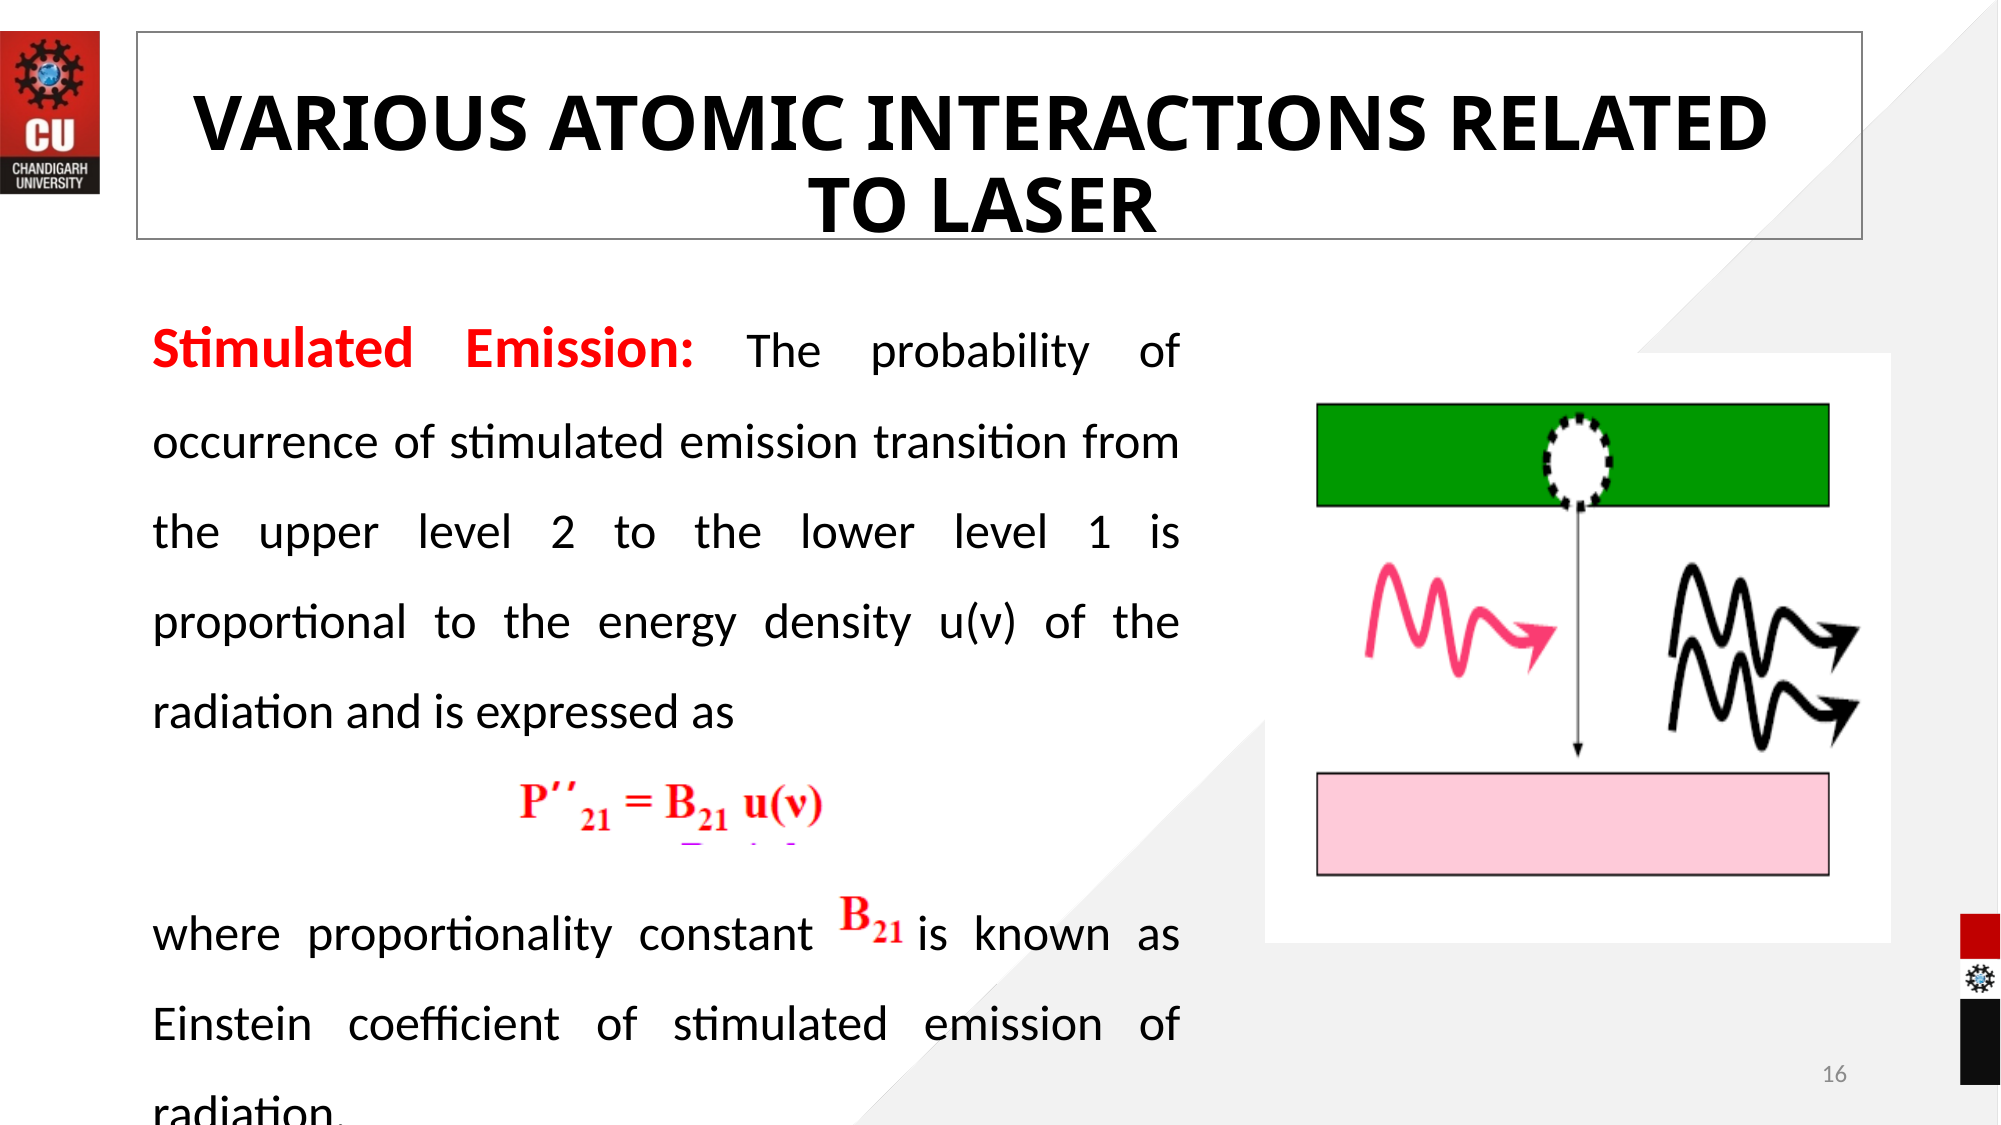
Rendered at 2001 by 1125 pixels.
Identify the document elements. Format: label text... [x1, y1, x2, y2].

title VARIOUS ATOMIC INTERACTIONS RELATED TO LASER [137, 75, 1827, 338]
list Stimulated Emission: The probability of occurrence of stimulated emission transition from the upper level 2 to the lower level 1 is proportional to the energy density u(ν) of the radiation and is expressed as where proportionality constant is known as Einstein coefficient of stimulated emission of radiation. [137, 338, 1196, 1125]
picture [0, 0, 2001, 1125]
picture [510, 772, 837, 845]
text_box [136, 31, 1863, 240]
slide_number 16 [1412, 1042, 1863, 1103]
picture [836, 892, 912, 954]
